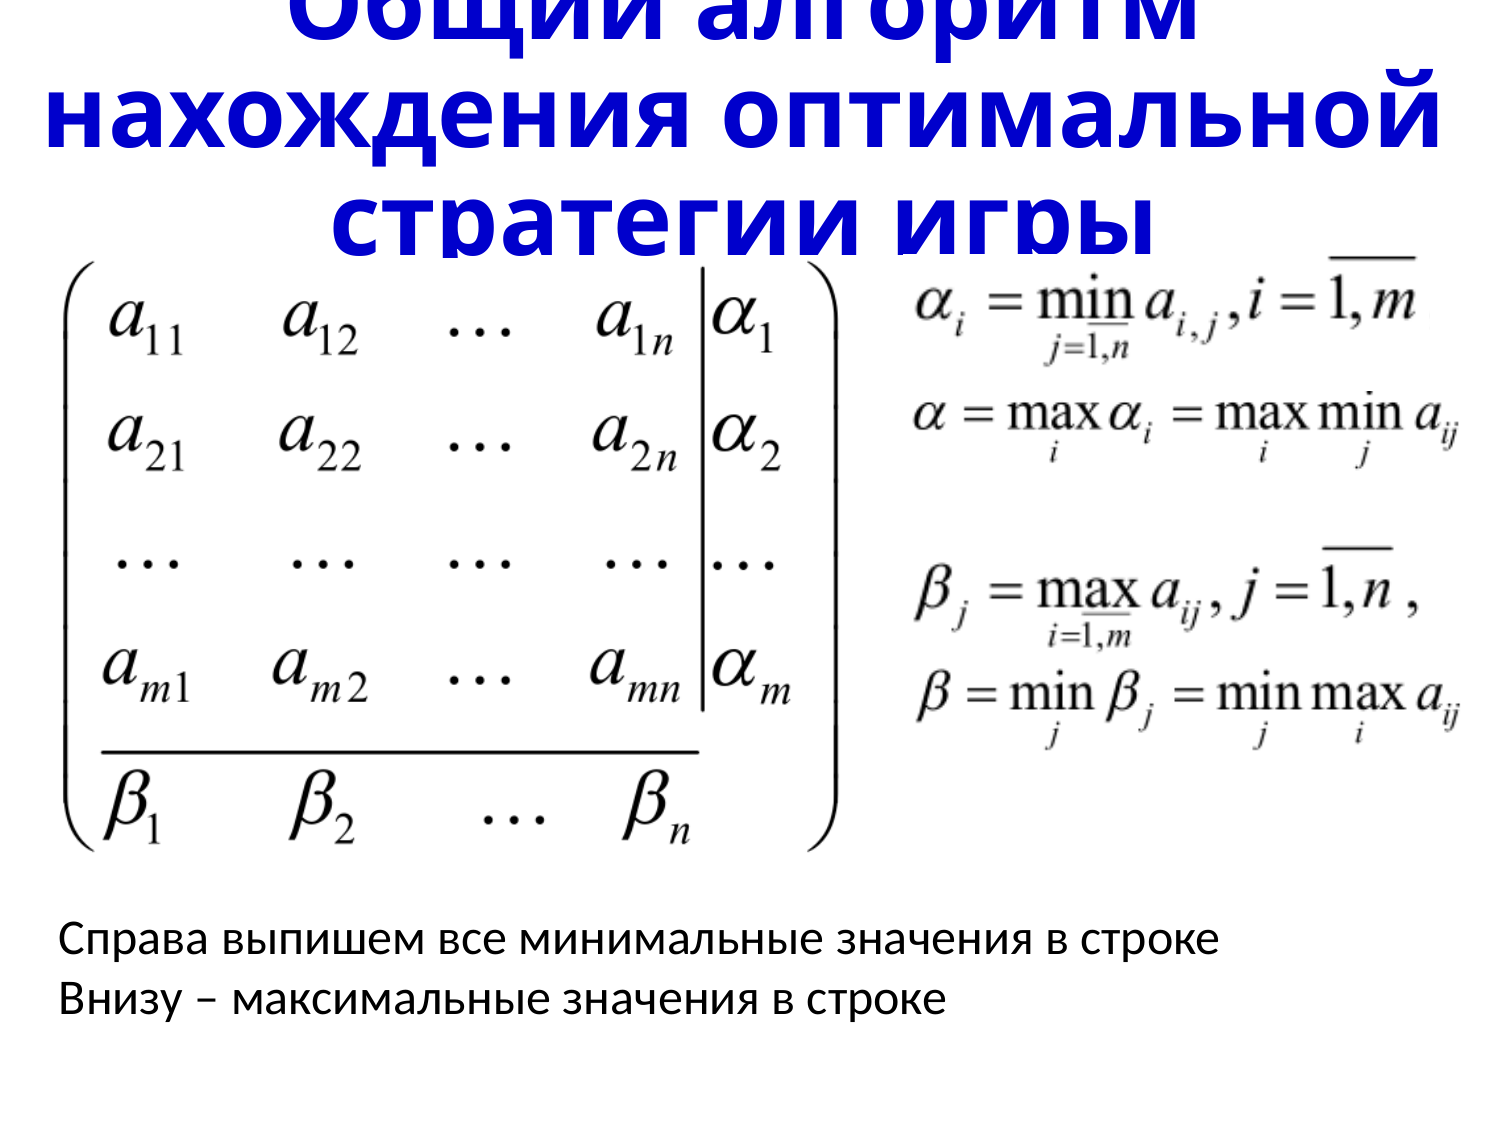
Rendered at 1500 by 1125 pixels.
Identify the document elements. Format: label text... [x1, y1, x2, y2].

title Общий алгоритм нахождения оптимальной стратегии игры [0, 0, 1489, 232]
picture [901, 537, 1468, 755]
picture [910, 391, 1471, 475]
picture [62, 258, 844, 860]
picture [903, 254, 1430, 377]
text_box Справа выпишем все минимальные значения в строке Внизу – максимальные значения в строке [44, 897, 1471, 1033]
